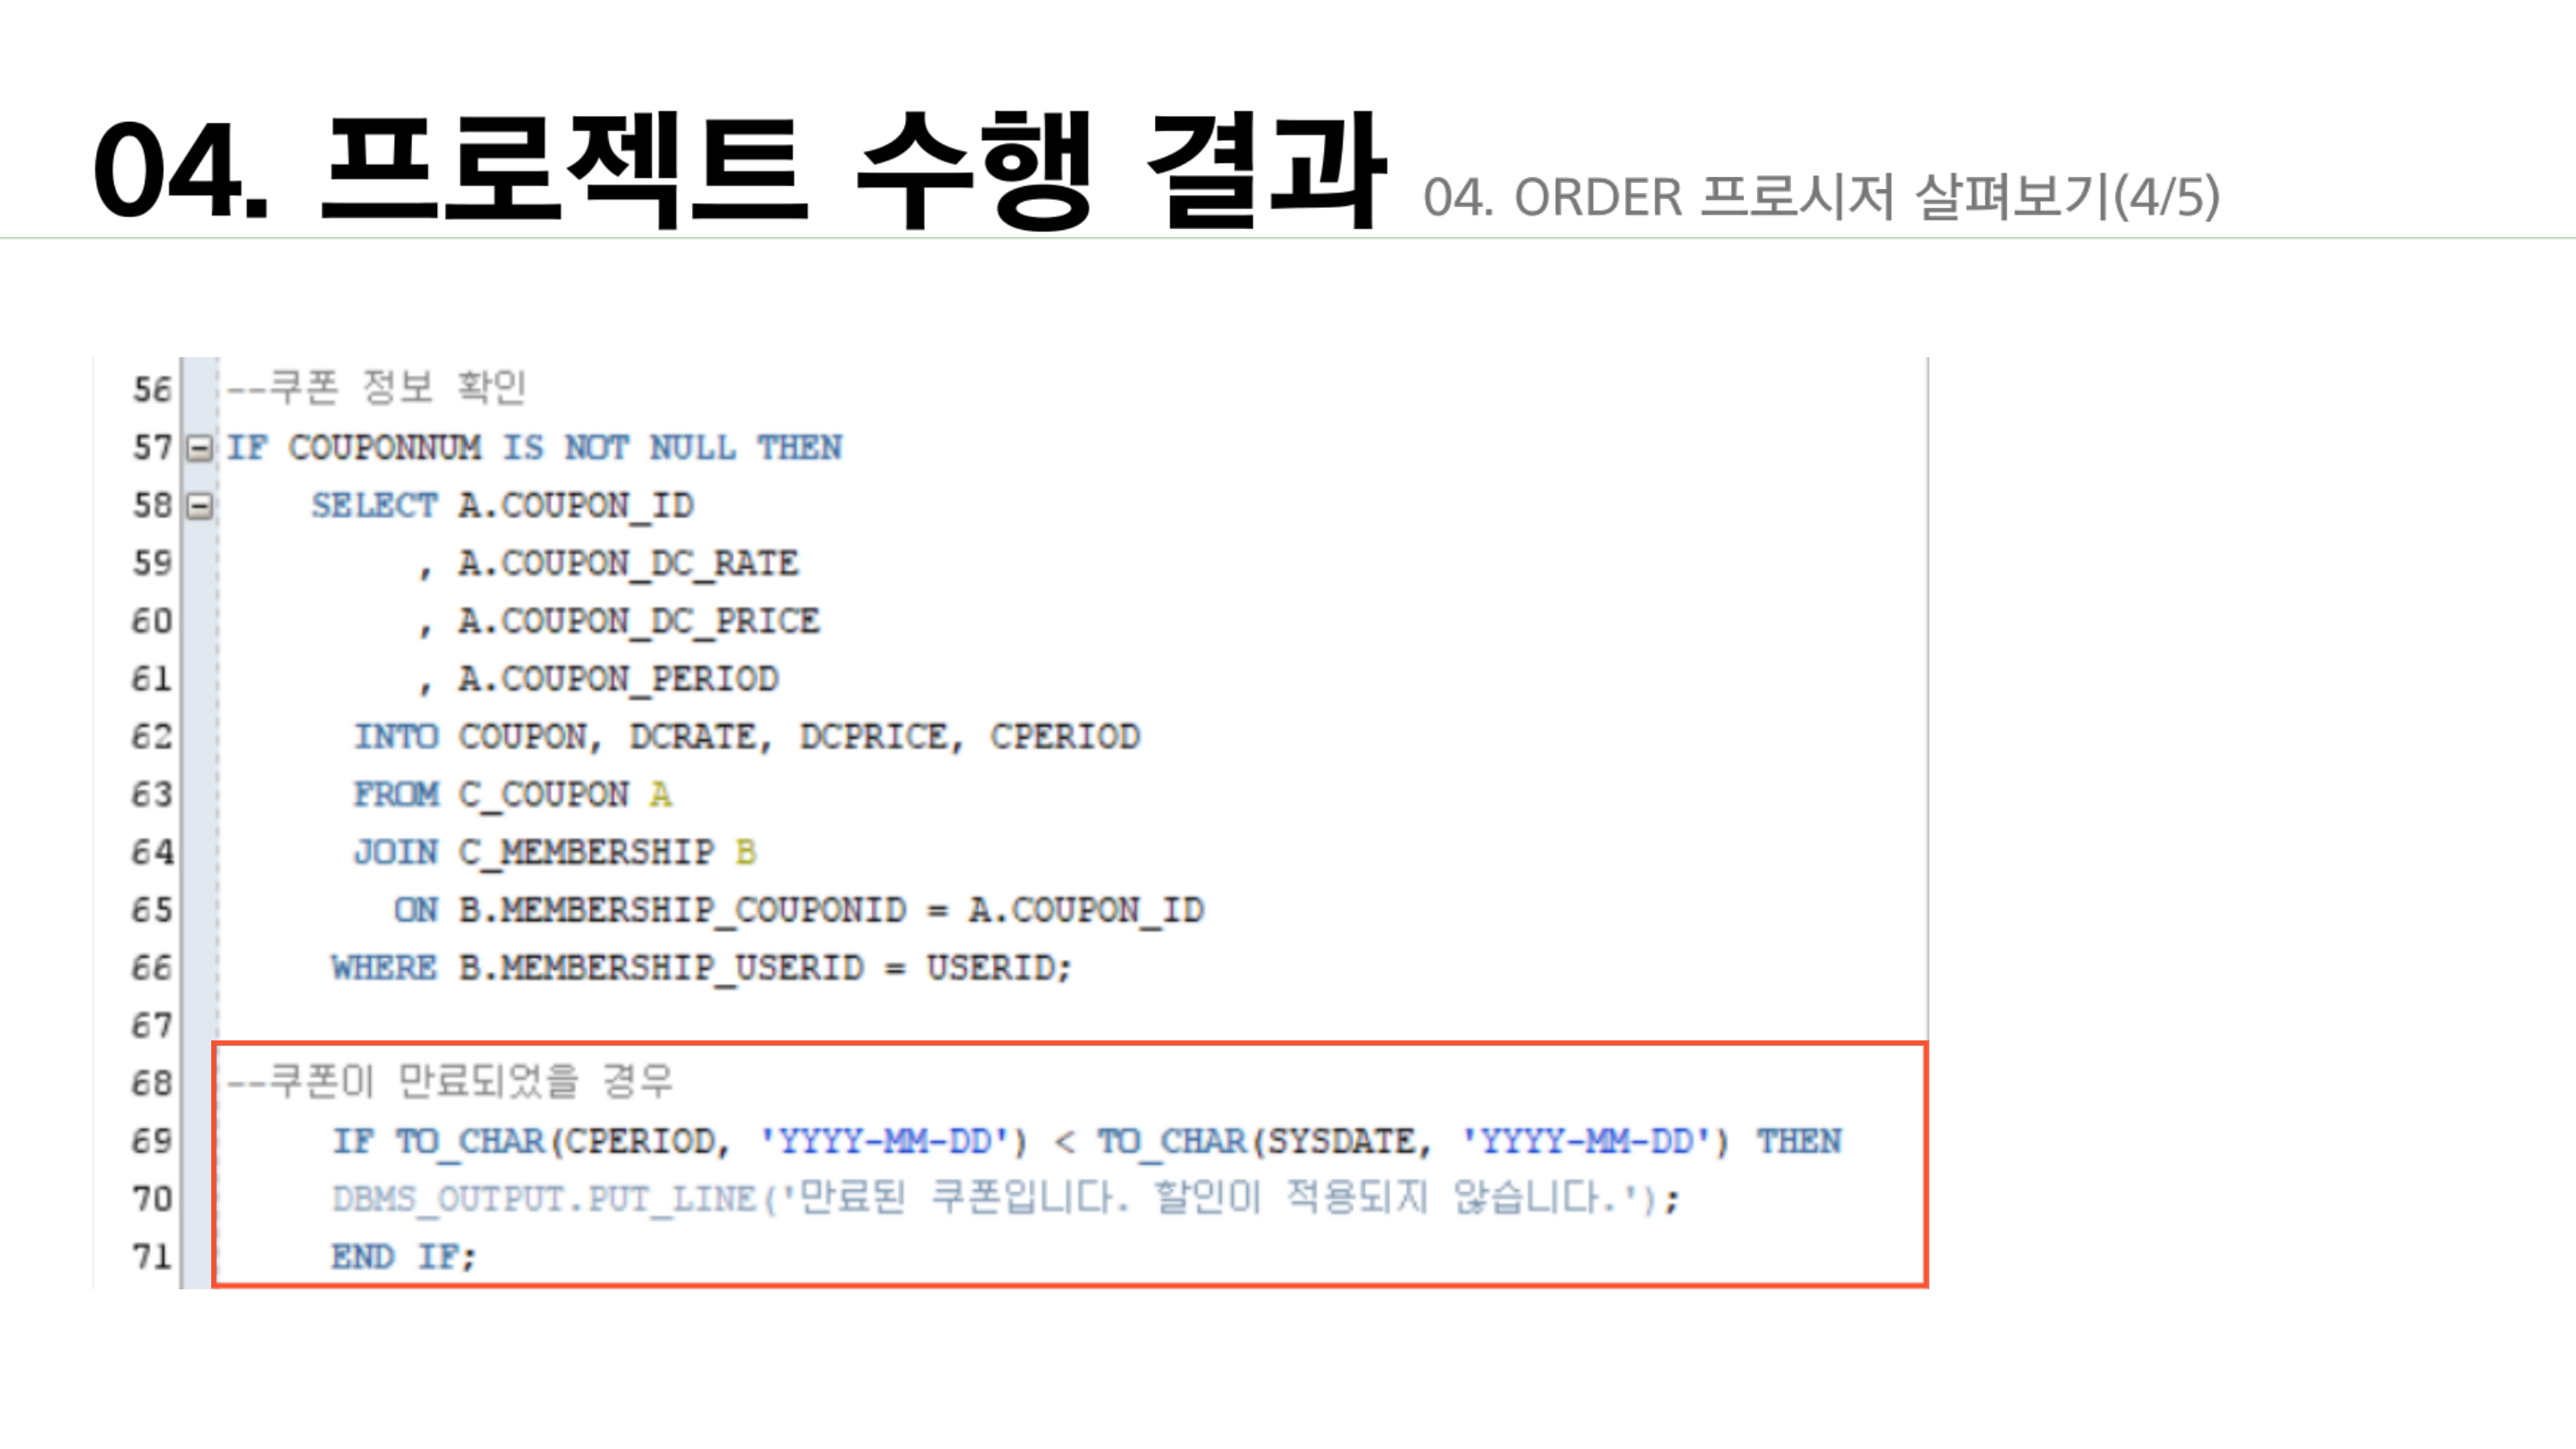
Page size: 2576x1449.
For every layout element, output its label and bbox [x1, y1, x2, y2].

text_box [91, 357, 1930, 1289]
text_box [2249, 237, 2576, 240]
text_box [0, 237, 1411, 240]
picture [71, 57, 2245, 294]
text_box [210, 1040, 1930, 1289]
